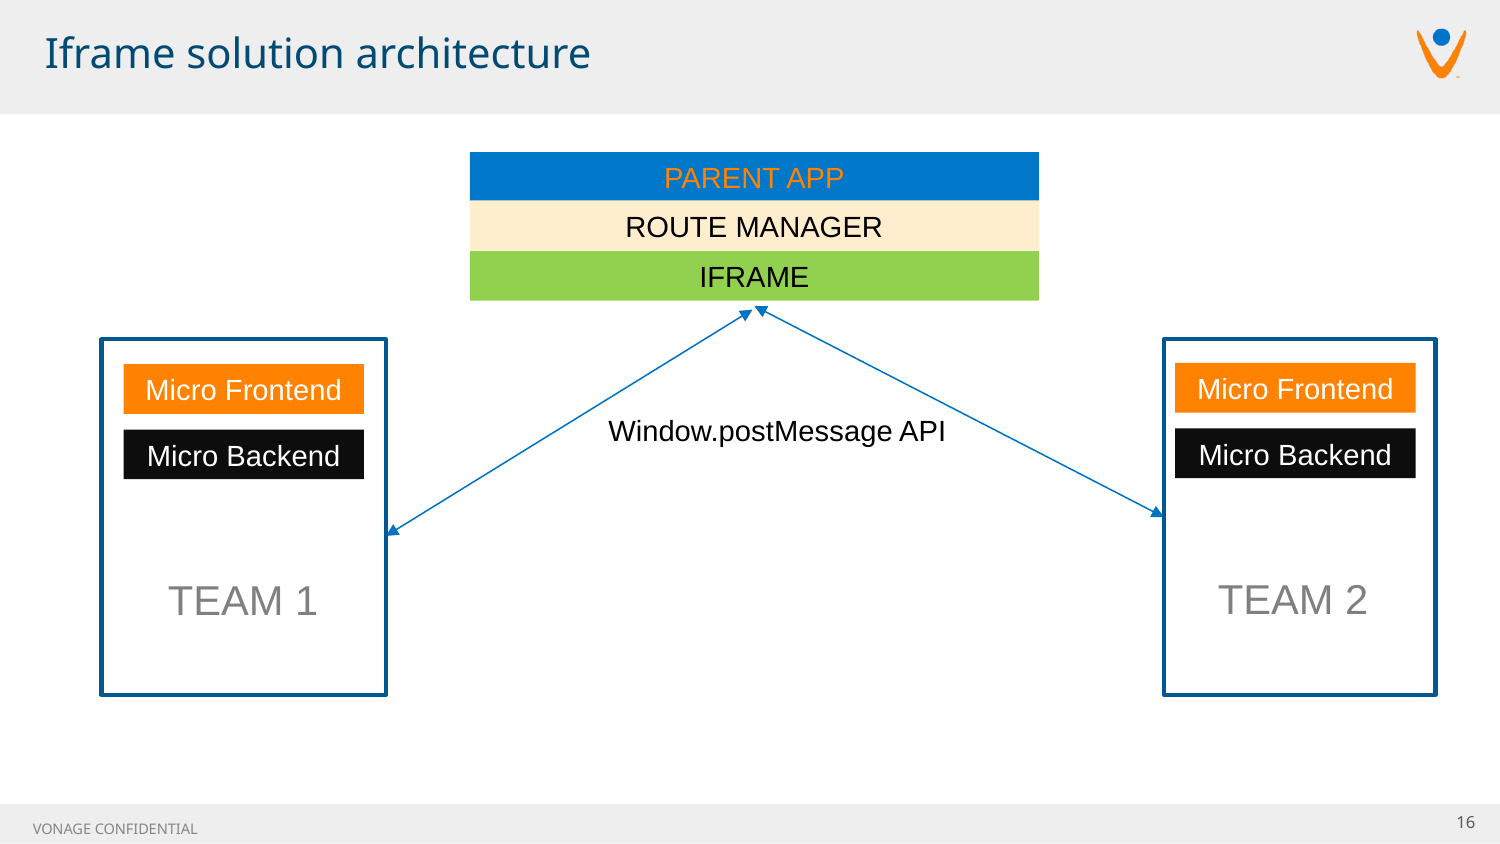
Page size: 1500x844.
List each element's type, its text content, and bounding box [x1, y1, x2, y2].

text_box [1162, 337, 1438, 697]
text_box ROUTE MANAGER [469, 200, 1039, 250]
text_box [99, 337, 388, 697]
text_box TEAM 1 [153, 566, 349, 632]
title Iframe solution architecture [33, 23, 1399, 80]
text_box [754, 305, 1165, 518]
text_box TEAM 2 [1203, 565, 1399, 630]
picture [1414, 26, 1468, 81]
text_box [385, 309, 753, 537]
text_box IFRAME [469, 250, 1039, 301]
text_box PARENT APP [469, 152, 1039, 200]
text_box [89, 337, 384, 699]
